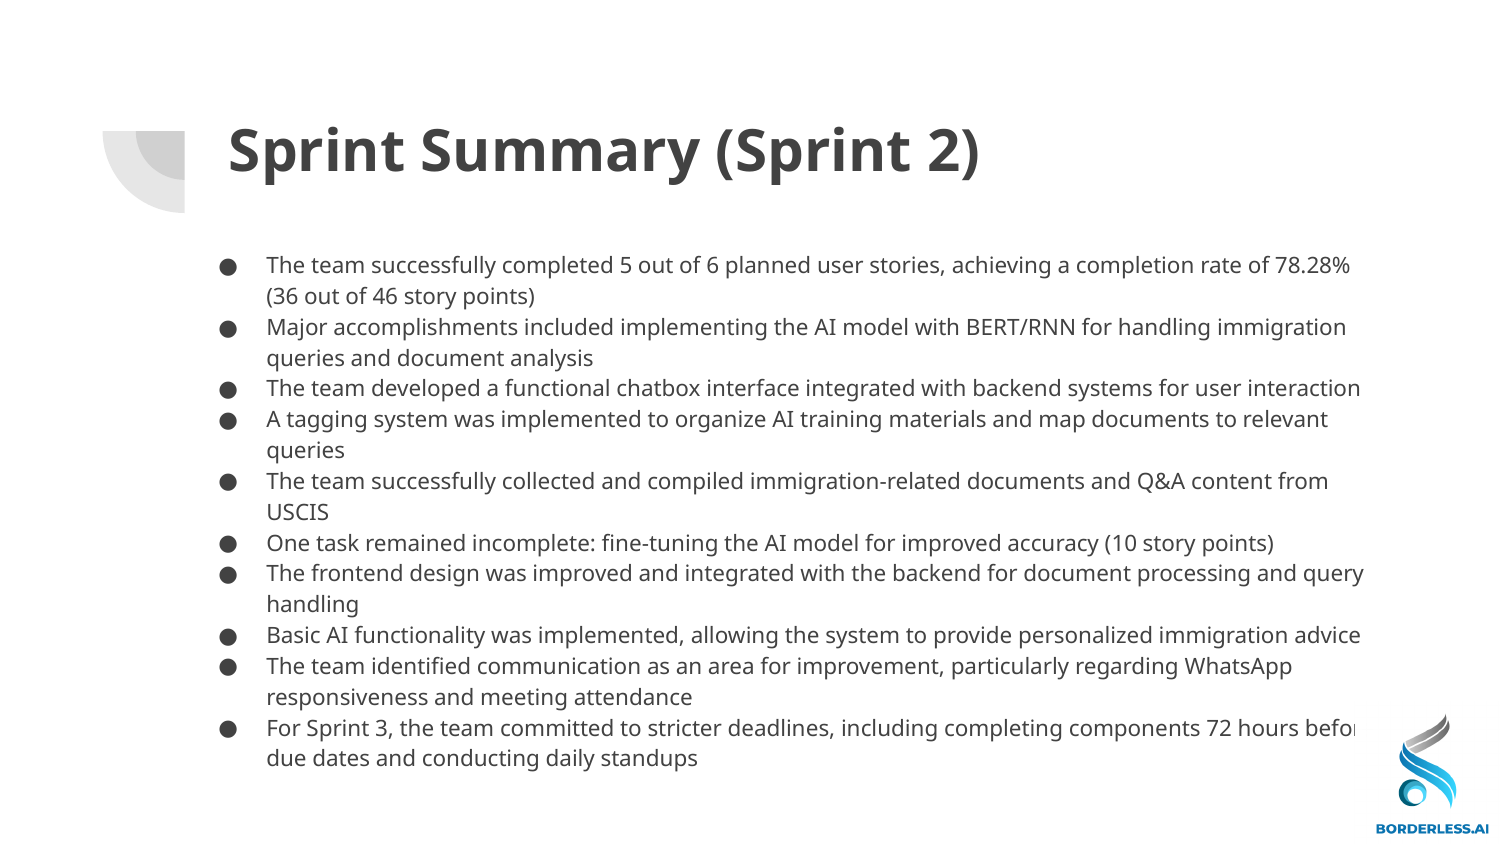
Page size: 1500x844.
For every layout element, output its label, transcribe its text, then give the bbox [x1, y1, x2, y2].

list The team successfully completed 5 out of 6 planned user stories, achieving a completion rate of 78.28% (36 out of 46 story points) Major accomplishments included implementing the AI model with BERT/RNN for handling immigration queries and document analysis The team developed a functional chatbox interface integrated with backend systems for user interaction A tagging system was implemented to organize AI training materials and map documents to relevant queries The team successfully collected and compiled immigration-related documents and Q&A content from USCIS One task remained incomplete: fine-tuning the AI model for improved accuracy (10 story points) The frontend design was improved and integrated with the backend for document processing and query handling Basic AI functionality was implemented, allowing the system to provide personalized immigration advice The team identified communication as an area for improvement, particularly regarding WhatsApp responsiveness and meeting attendance For Sprint 3, the team committed to stricter deadlines, including completing components 72 hours before due dates and conducting daily standups [177, 232, 1402, 791]
title Sprint Summary (Sprint 2) [213, 98, 1368, 232]
picture [1354, 701, 1500, 844]
